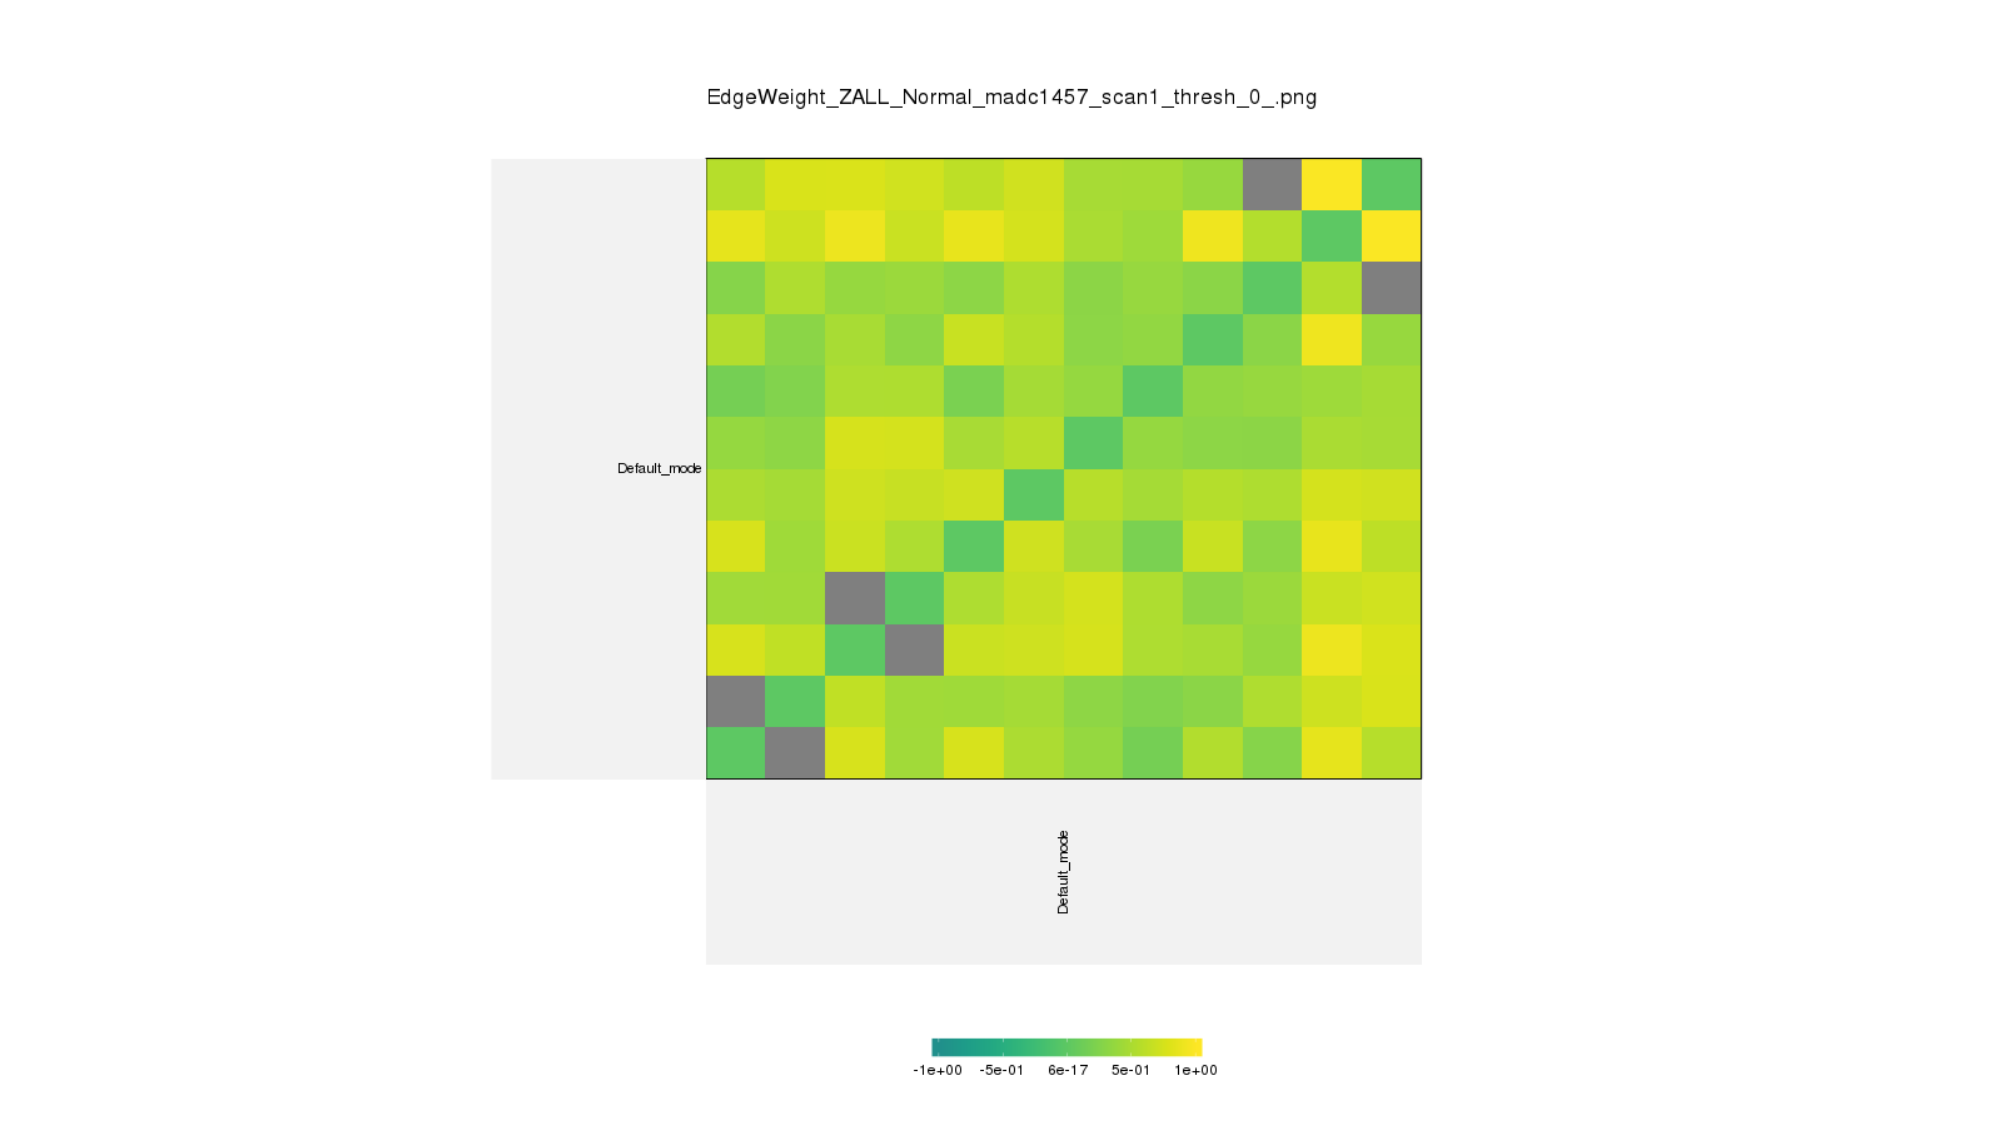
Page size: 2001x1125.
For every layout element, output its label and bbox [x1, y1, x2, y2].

picture [455, 0, 1457, 1125]
